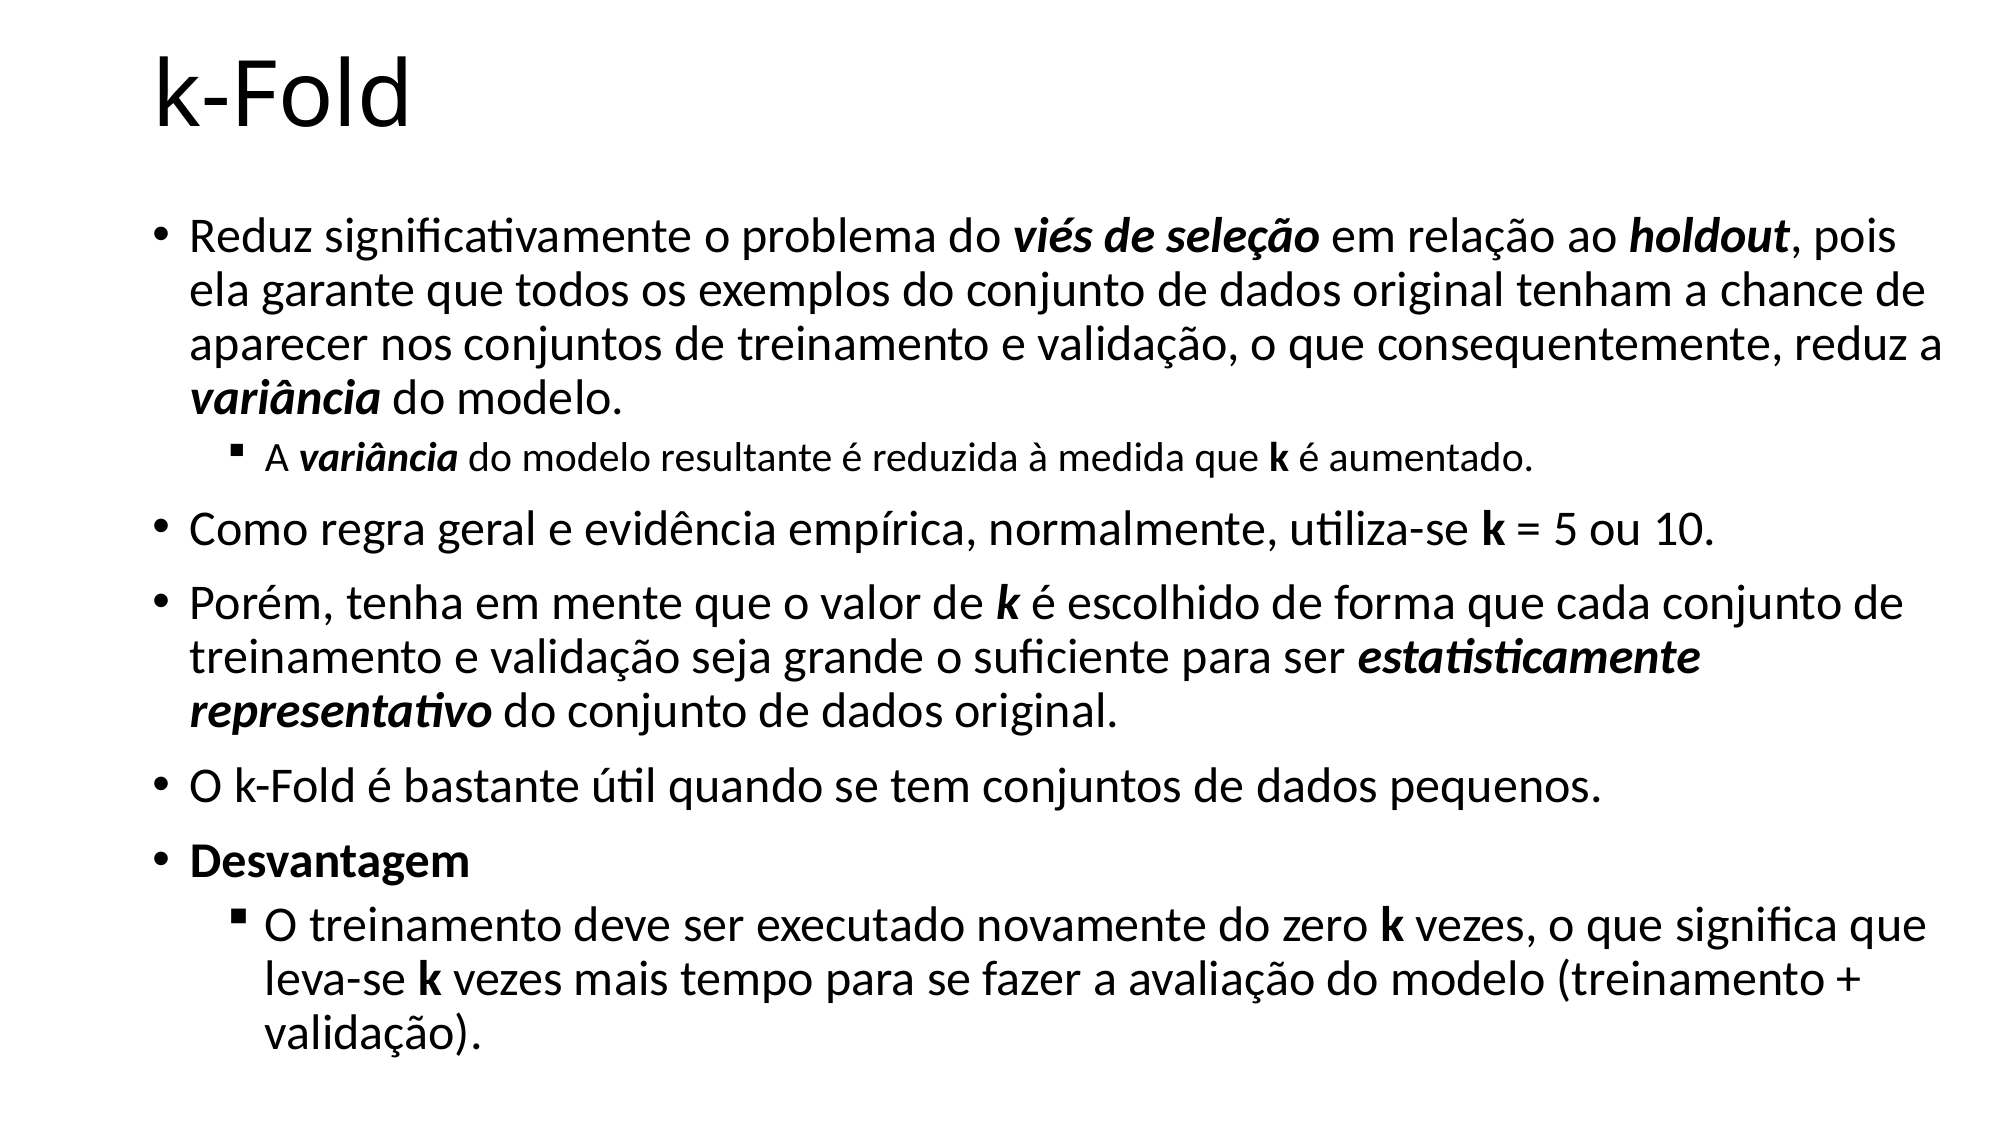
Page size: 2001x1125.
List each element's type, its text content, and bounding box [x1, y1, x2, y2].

title k-Fold [137, 34, 1863, 159]
list Reduz significativamente o problema do viés de seleção em relação ao holdout, pois ela garante que todos os exemplos do conjunto de dados original tenham a chance de aparecer nos conjuntos de treinamento e validação, o que consequentemente, reduz a variância do modelo. A variância do modelo resultante é reduzida à medida que k é aumentado. Como regra geral e evidência empírica, normalmente, utiliza-se k = 5 ou 10. Porém, tenha em mente que o valor de k é escolhido de forma que cada conjunto de treinamento e validação seja grande o suficiente para ser estatisticamente representativo do conjunto de dados original. O k-Fold é bastante útil quando se tem conjuntos de dados pequenos. Desvantagem O treinamento deve ser executado novamente do zero k vezes, o que significa que leva-se k vezes mais tempo para se fazer a avaliação do modelo (treinamento + validação). [137, 202, 1969, 1125]
